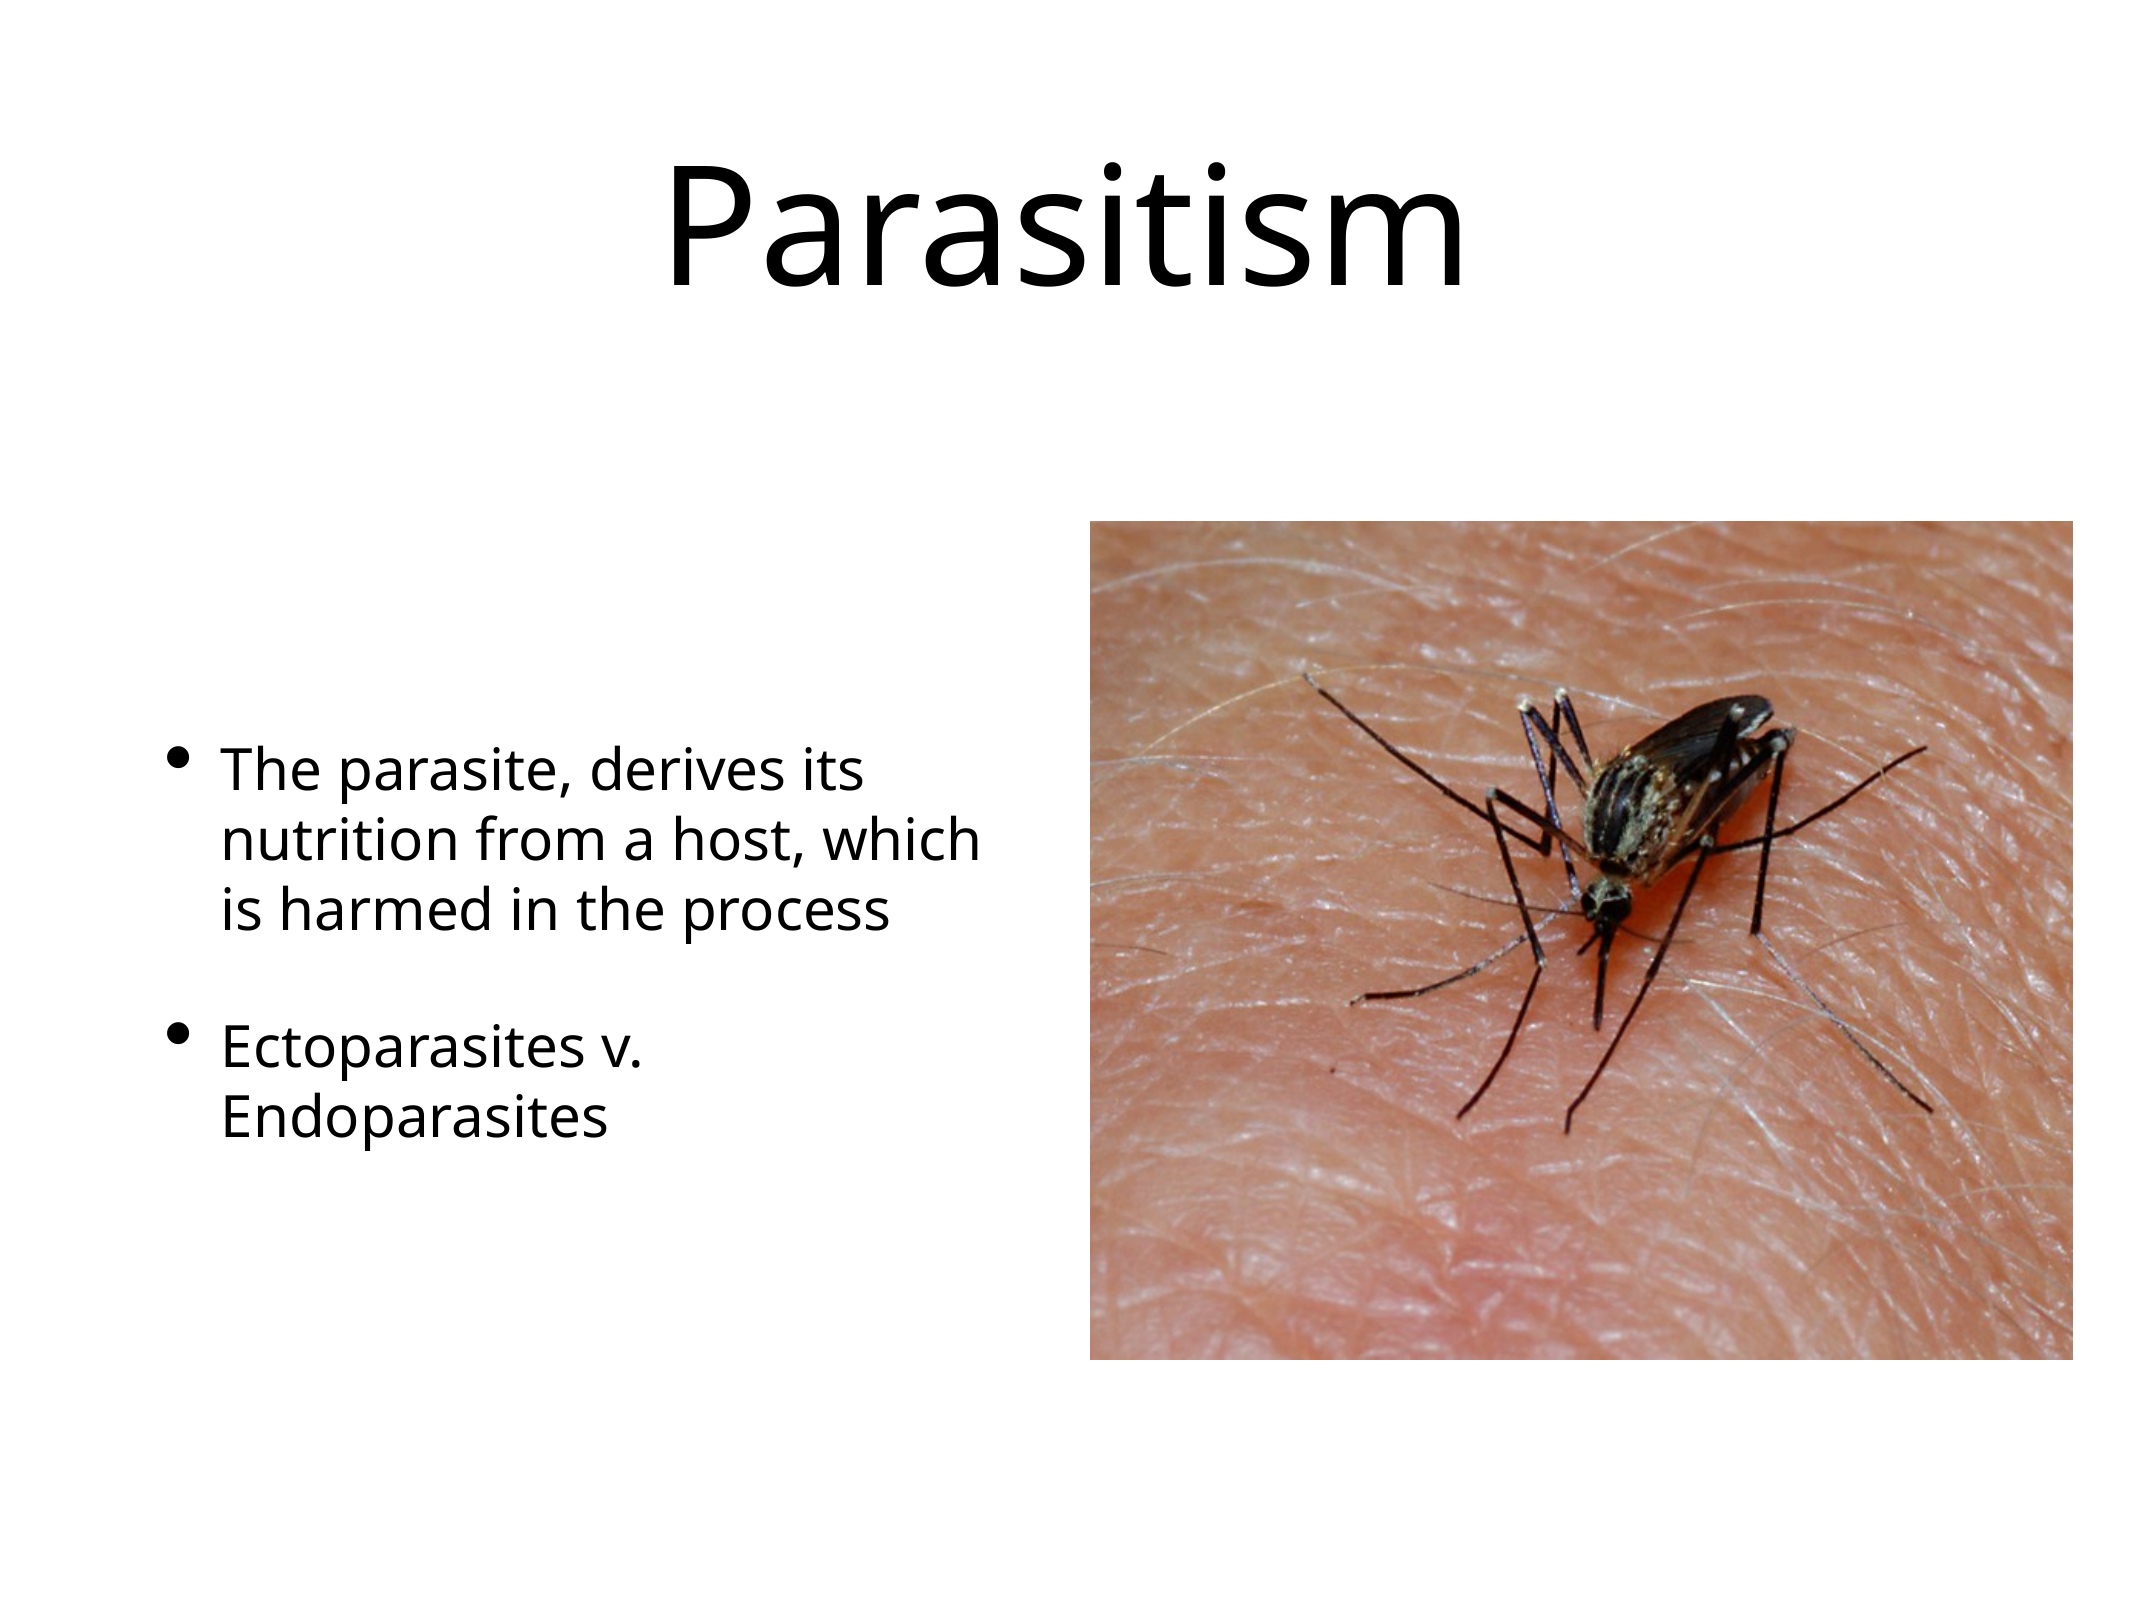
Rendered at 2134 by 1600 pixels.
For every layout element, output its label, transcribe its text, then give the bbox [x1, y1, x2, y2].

picture [1090, 521, 2073, 1360]
list The parasite, derives its nutrition from a host, which is harmed in the process Ectoparasites v. Endoparasites [155, 424, 1032, 1457]
title Parasitism [155, 41, 1978, 397]
